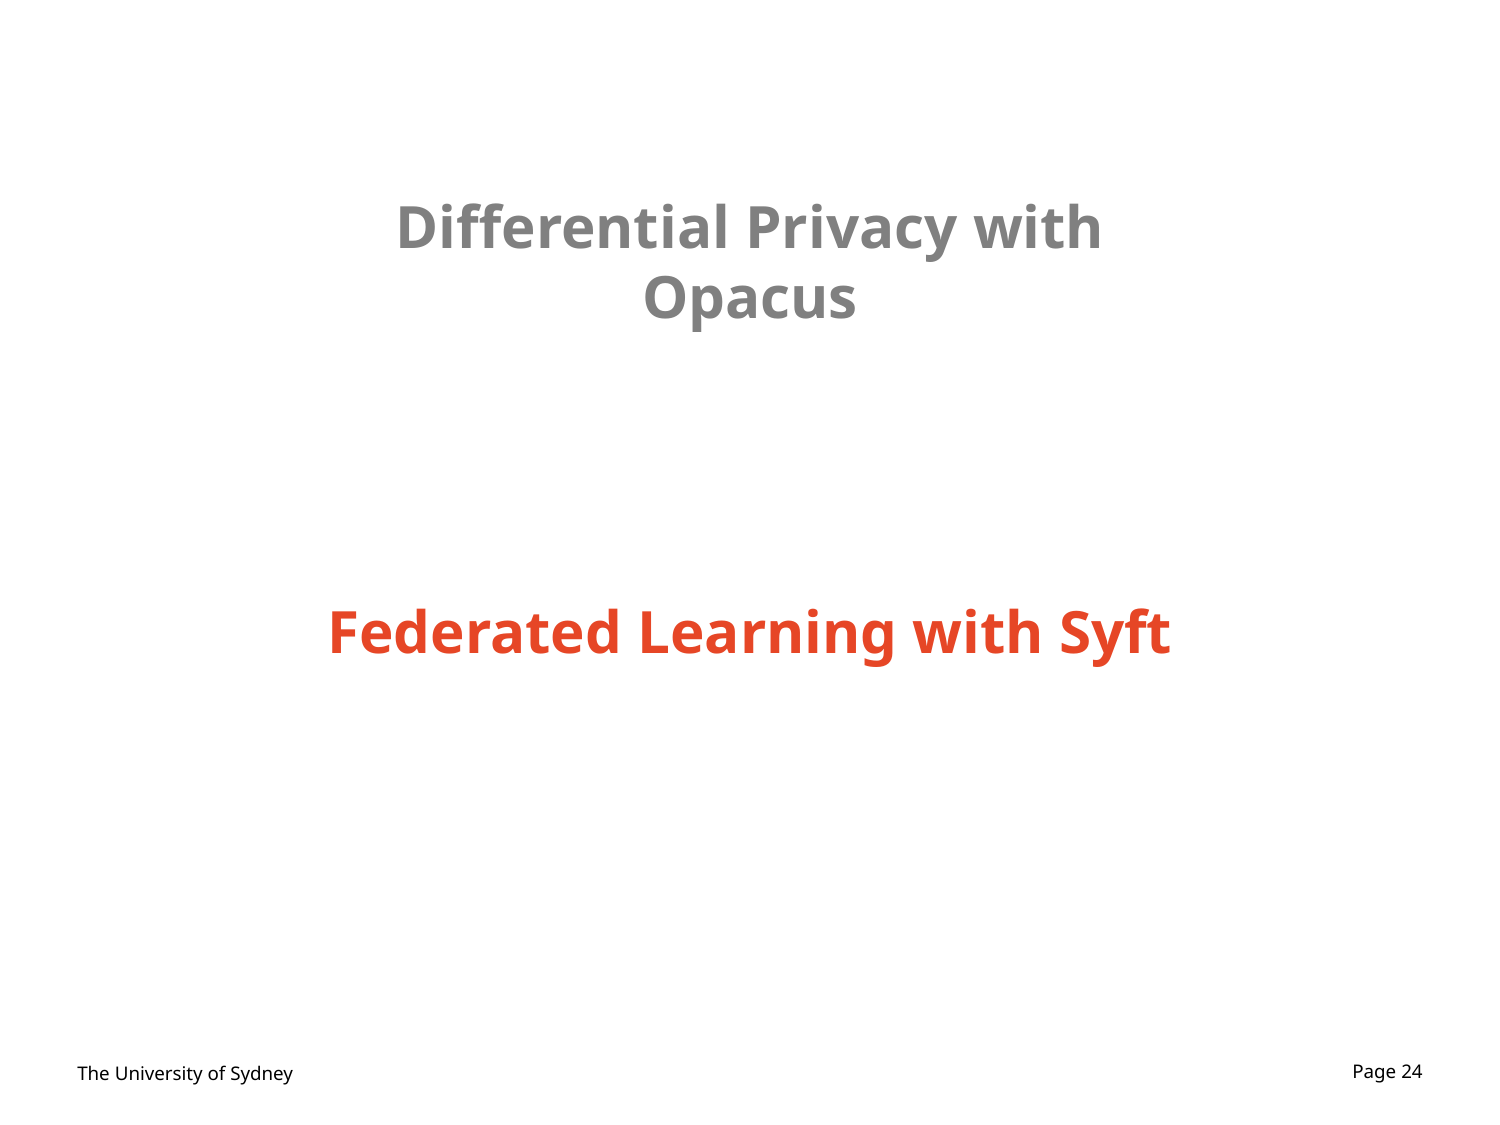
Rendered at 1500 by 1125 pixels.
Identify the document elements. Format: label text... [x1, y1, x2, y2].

text_box Federated Learning with Syft [284, 536, 1216, 724]
title Differential Privacy with Opacus [284, 166, 1216, 355]
